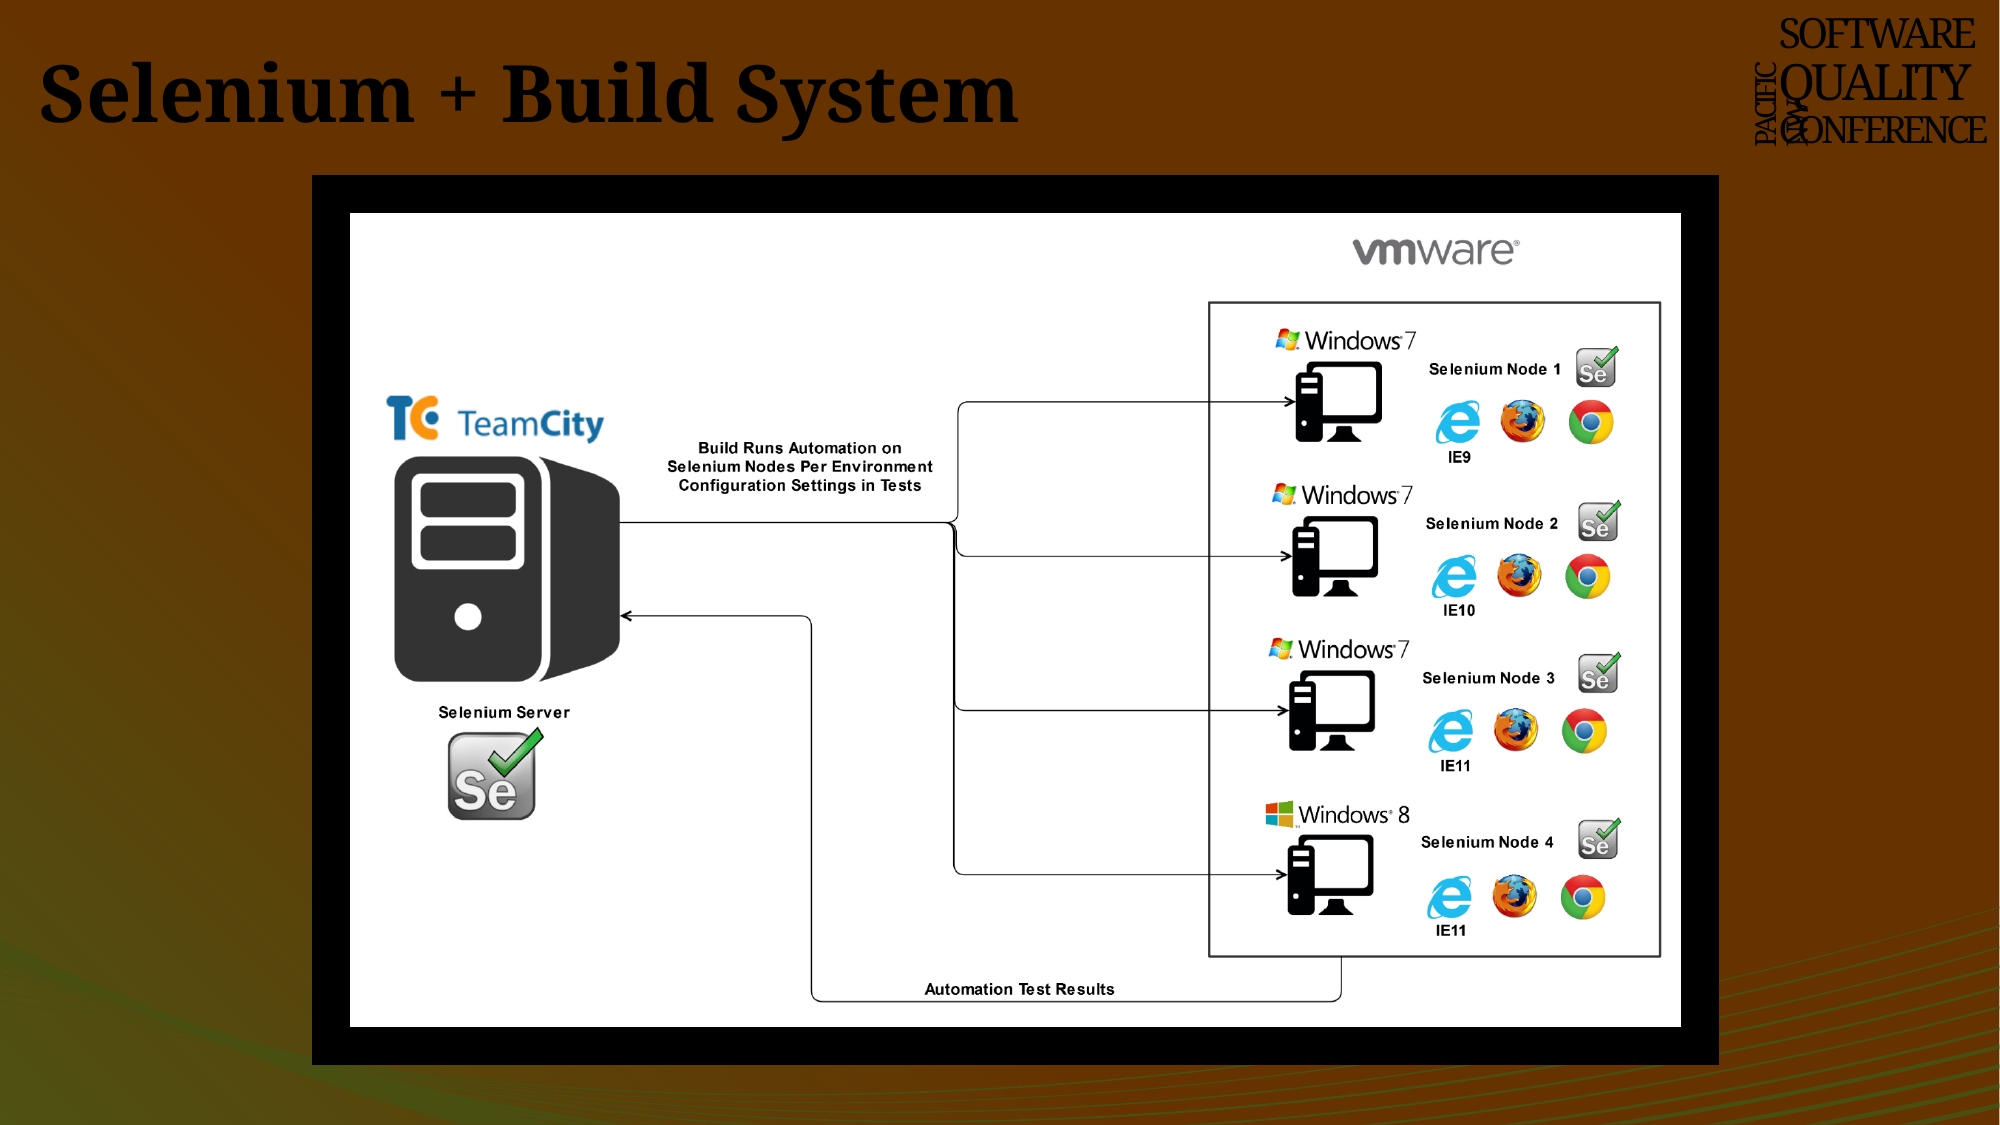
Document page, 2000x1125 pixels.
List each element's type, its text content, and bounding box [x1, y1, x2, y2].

text_box SOFTWARE QUALITY CONFERENCE [1778, 12, 1989, 153]
picture [349, 212, 1682, 1028]
text_box PACIFIC NW [1750, 9, 1814, 148]
title Selenium + Build System [24, 12, 1525, 148]
